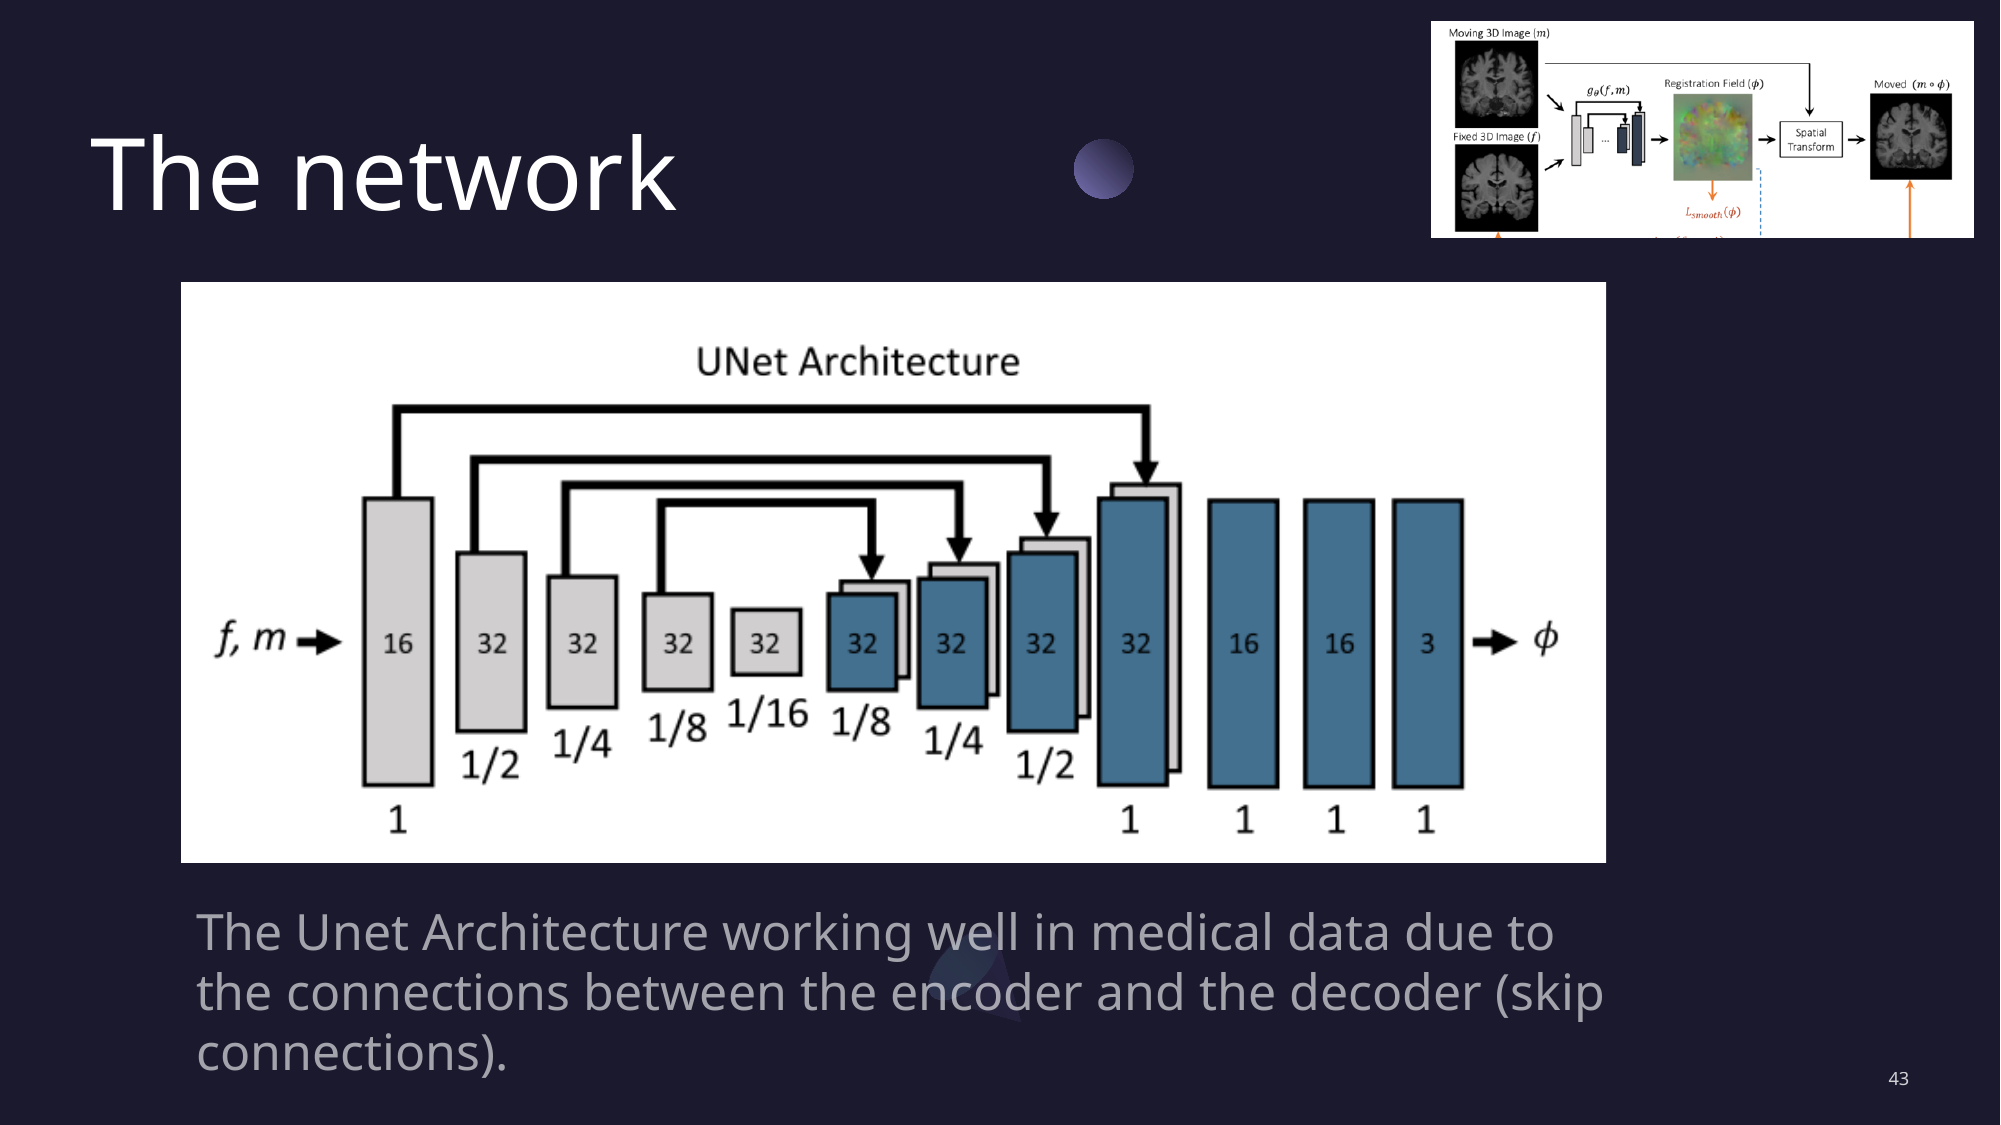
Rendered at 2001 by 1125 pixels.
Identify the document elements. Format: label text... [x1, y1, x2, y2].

title The network [90, 90, 1136, 252]
text_box The Unet Architecture working well in medical data due to the connections between the encoder and the decoder (skip connections). [181, 893, 1632, 1088]
slide_number 43 [1632, 1067, 1910, 1093]
picture [1431, 21, 1974, 238]
picture [181, 282, 1607, 863]
